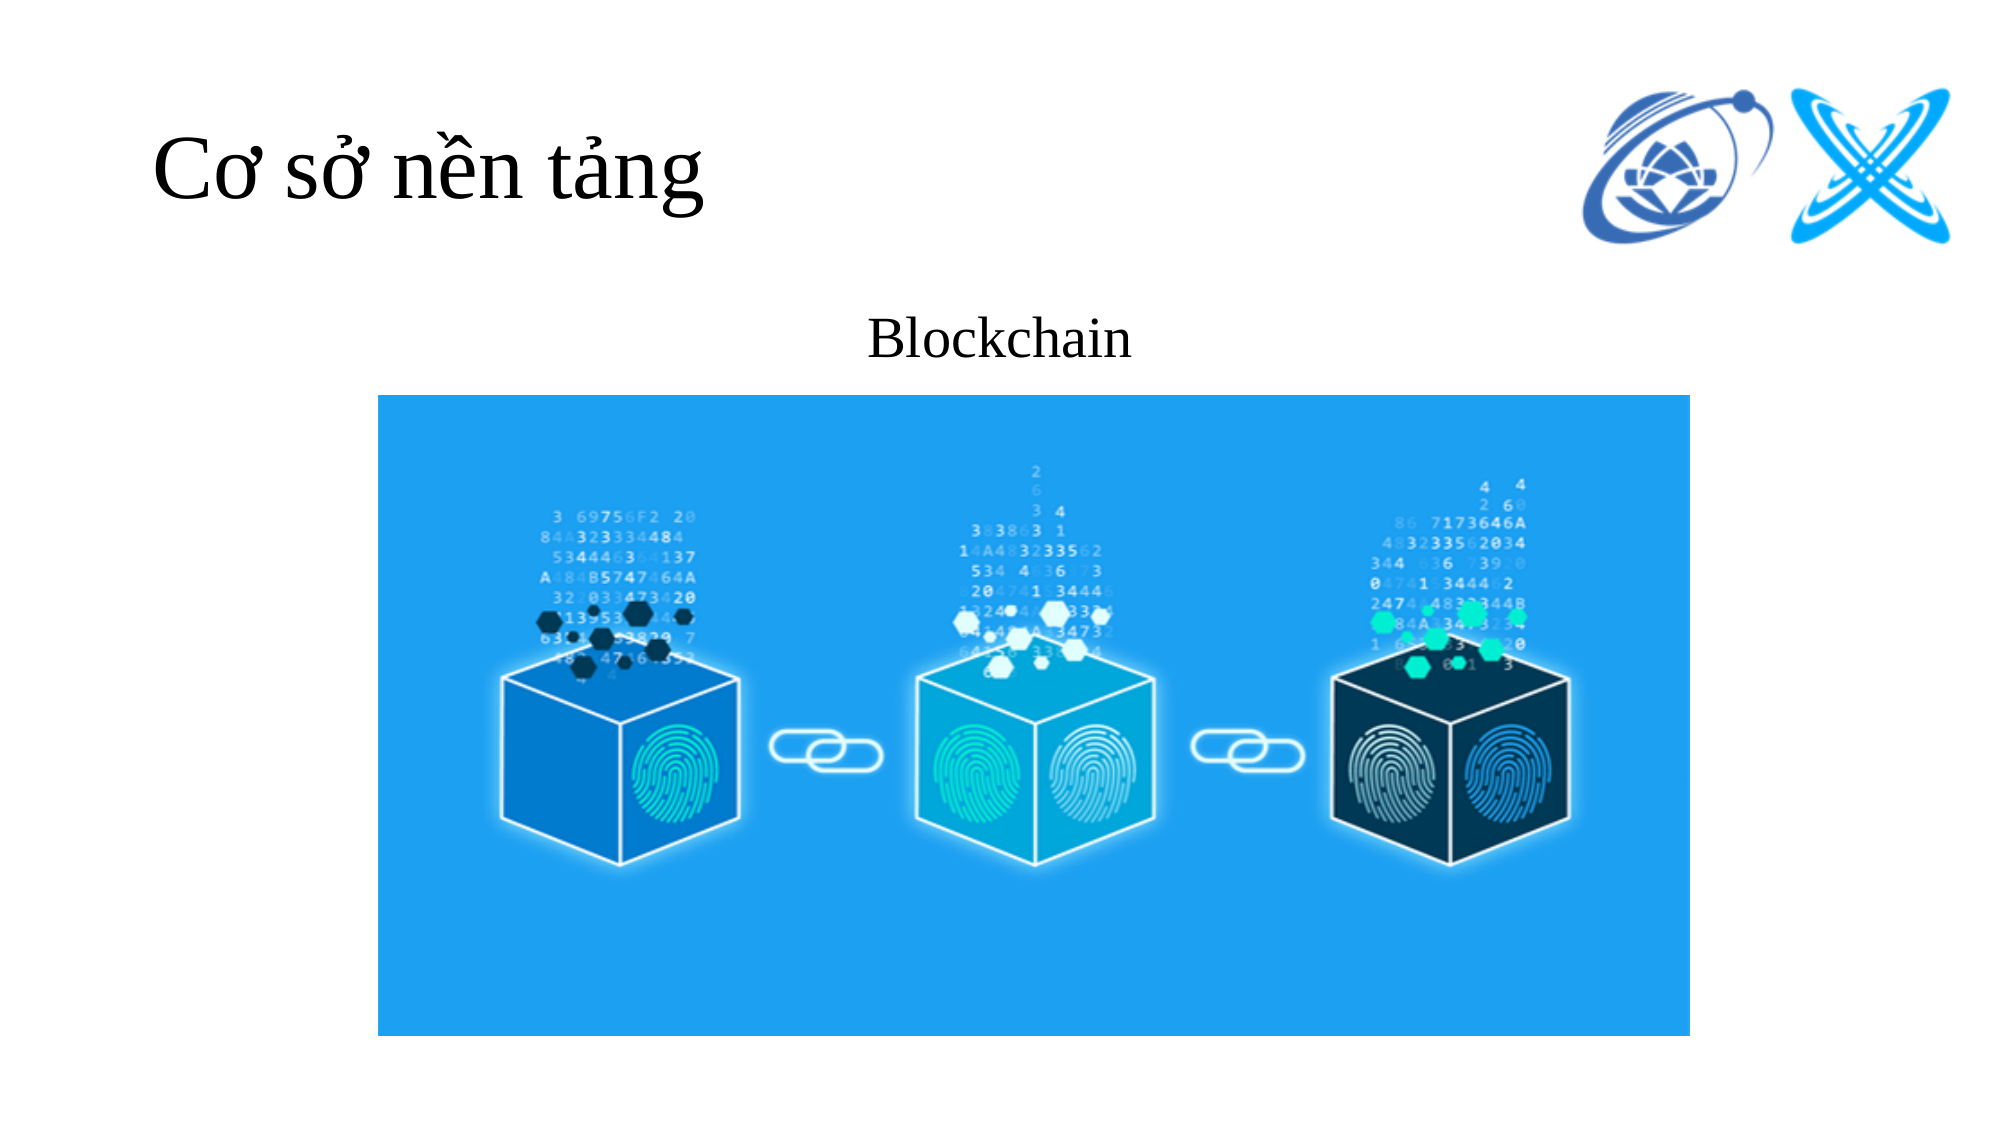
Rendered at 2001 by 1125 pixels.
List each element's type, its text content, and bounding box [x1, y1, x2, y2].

title Cơ sở nền tảng [137, 59, 1863, 278]
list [1570, 78, 2000, 259]
picture [378, 395, 1690, 1036]
text_box Blockchain [137, 299, 1863, 1014]
